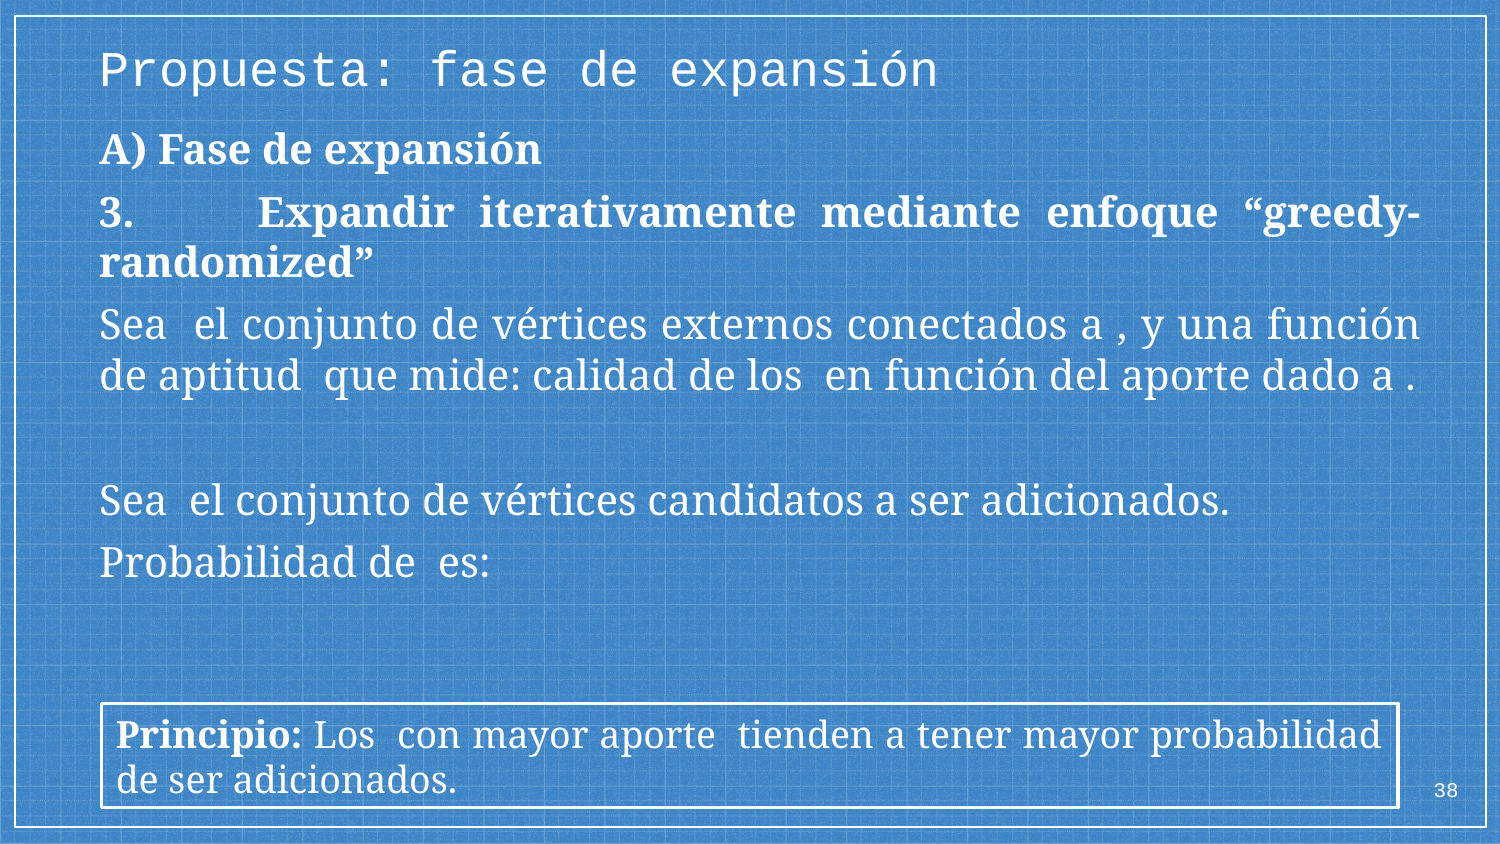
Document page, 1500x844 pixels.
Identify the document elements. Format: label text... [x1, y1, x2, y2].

text_box Propuesta: fase de expansión [84, 20, 1435, 118]
slide_number 38 [1398, 761, 1474, 810]
picture [0, 0, 1500, 844]
